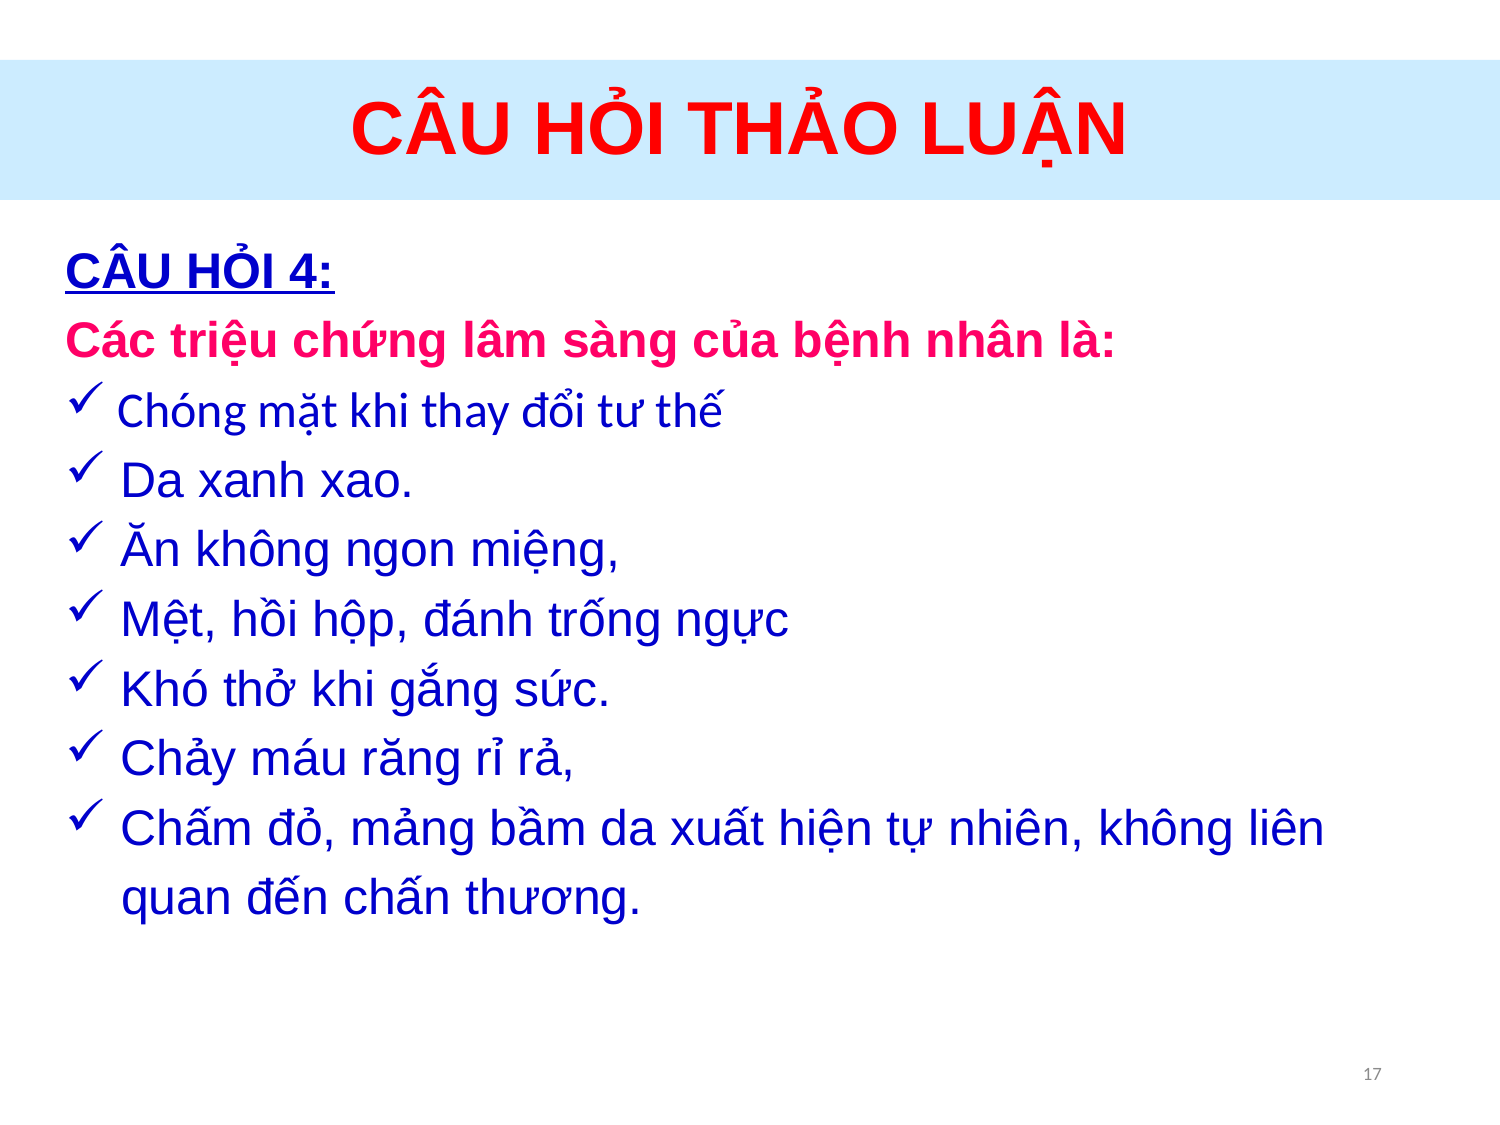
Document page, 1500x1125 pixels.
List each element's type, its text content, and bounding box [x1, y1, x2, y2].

title CÂU HỎI THẢO LUẬN [0, 59, 1500, 200]
list CÂU HỎI 4: Các triệu chứng lâm sàng của bệnh nhân là: Chóng mặt khi thay đổi tư thế Da xanh xao. Ăn không ngon miệng, Mệt, hồi hộp, đánh trống ngực Khó thở khi gắng sức. Chảy máu răng rỉ rả, Chấm đỏ, mảng bầm da xuất hiện tự nhiên, không liên quan đến chấn thương. [50, 237, 1463, 1014]
slide_number 17 [1059, 1042, 1397, 1103]
